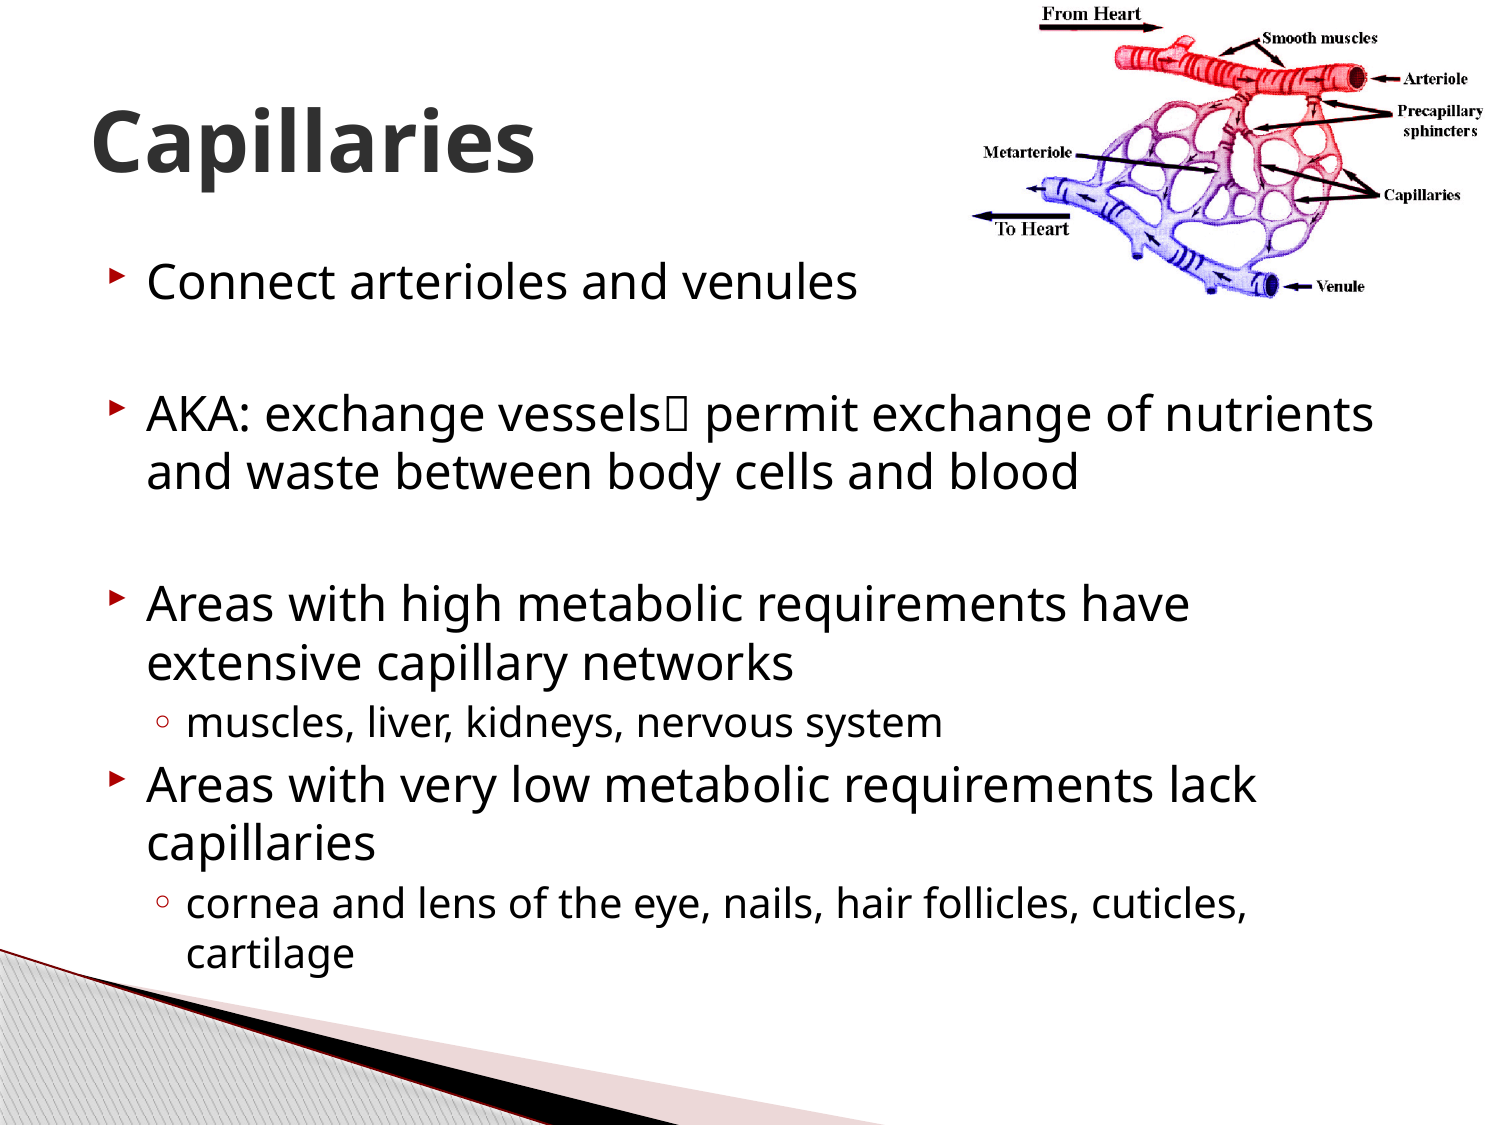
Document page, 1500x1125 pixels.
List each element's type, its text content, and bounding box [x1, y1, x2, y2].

list Connect arterioles and venules AKA: exchange vessels permit exchange of nutrients and waste between body cells and blood Areas with high metabolic requirements have extensive capillary networks muscles, liver, kidneys, nervous system Areas with very low metabolic requirements lack capillaries cornea and lens of the eye, nails, hair follicles, cuticles, cartilage [75, 243, 1425, 986]
title Capillaries [75, 45, 956, 233]
picture [962, 0, 1500, 304]
